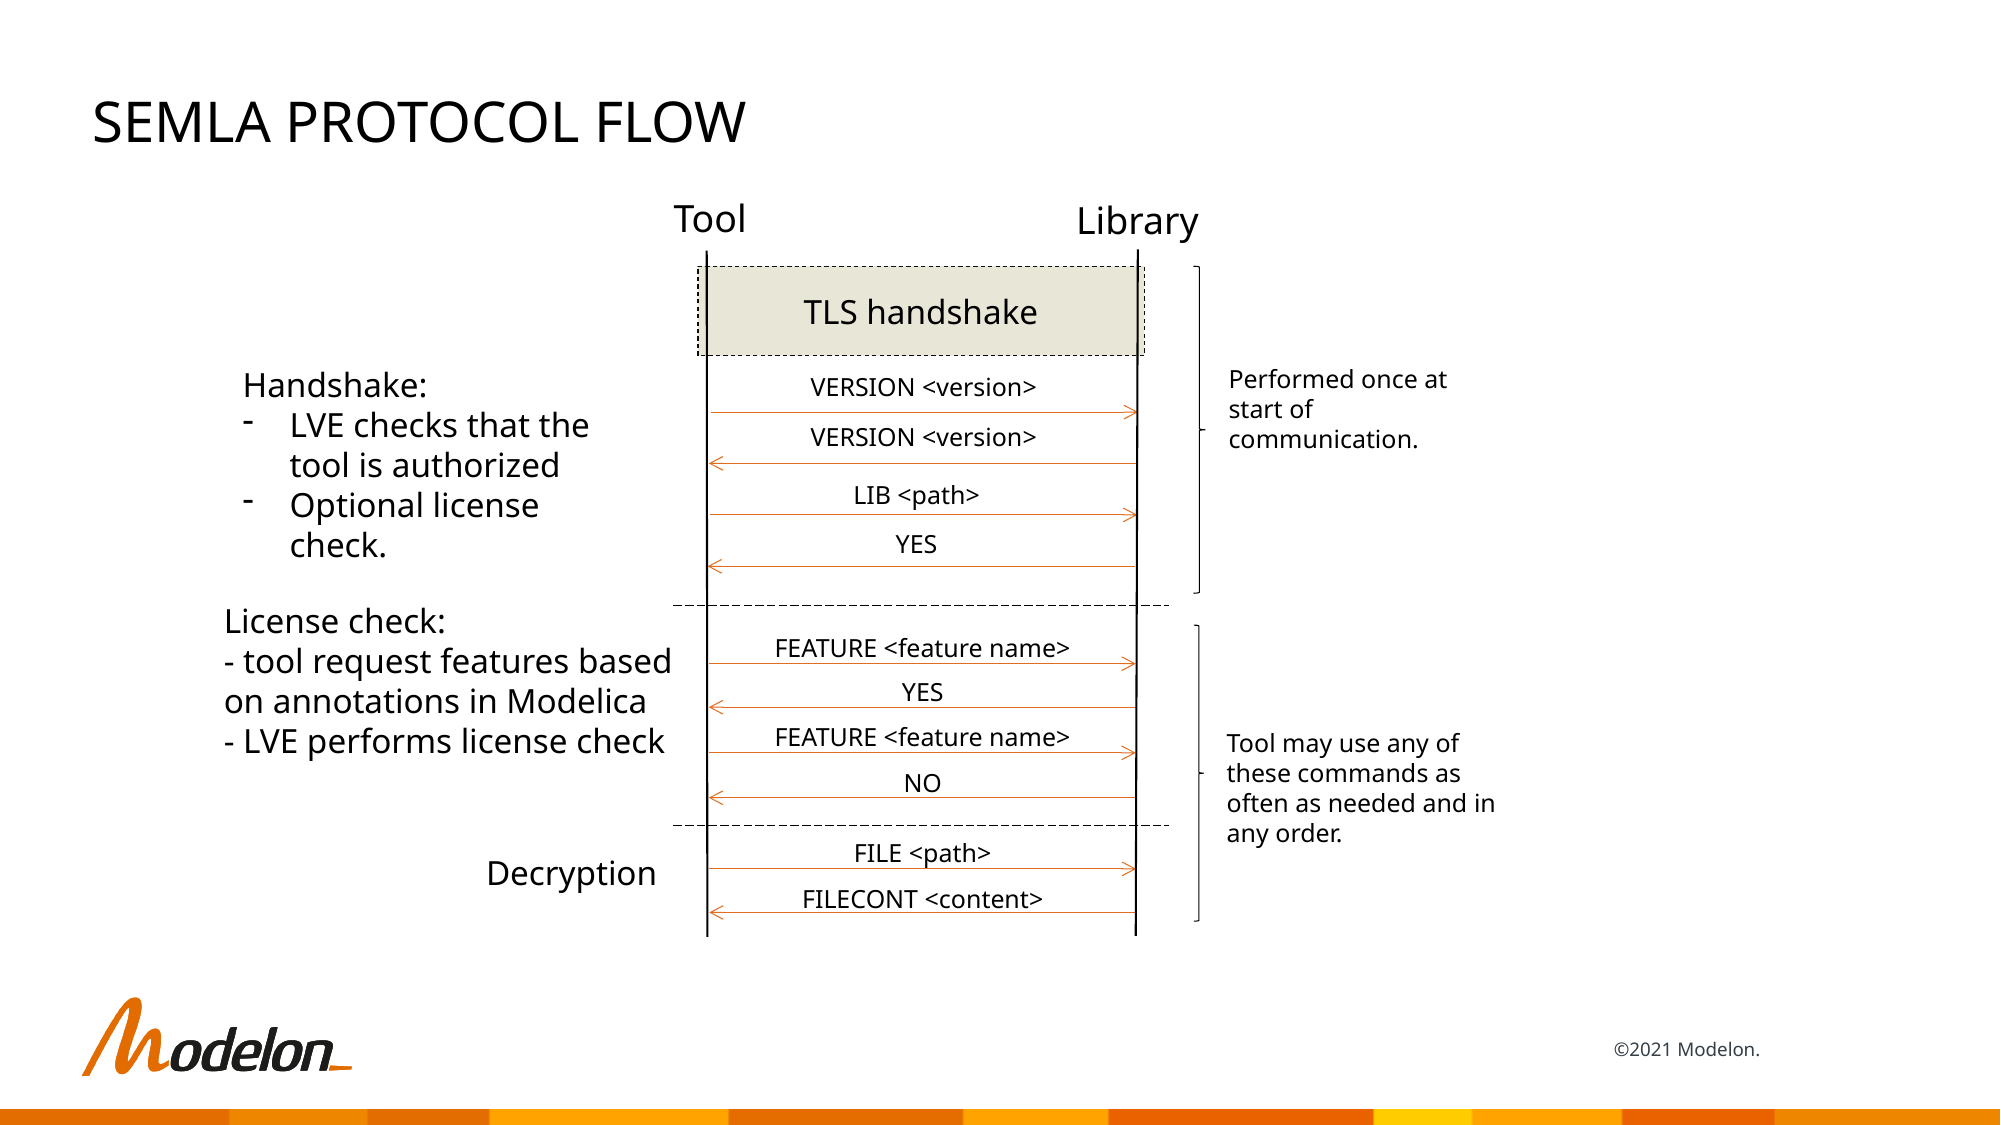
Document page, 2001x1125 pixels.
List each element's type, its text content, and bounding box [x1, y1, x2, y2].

text_box [1193, 265, 1206, 594]
text_box FILE <path> [839, 869, 1007, 875]
text_box License check: - tool request features based on annotations in Modelica - LVE performs license check [208, 593, 706, 808]
text_box FEATURE <feature name> [759, 753, 1086, 760]
title SEMLA Protocol flow [77, 40, 1927, 208]
text_box Decryption [471, 844, 672, 900]
text_box Handshake: LVE checks that the tool is authorized Optional license check. [228, 356, 662, 593]
text_box FILECONT <content> [787, 875, 1059, 912]
text_box TLS handshake [1139, 265, 1145, 356]
text_box FEATURE <feature name> [759, 625, 1086, 663]
text_box NO [888, 759, 957, 797]
text_box LIB <path> [838, 472, 995, 514]
text_box FILE <path> [839, 830, 1007, 868]
text_box [1193, 624, 1204, 922]
text_box Performed once at start of communication. [1213, 355, 1521, 461]
text_box FILECONT <content> [787, 913, 1059, 921]
text_box YES [887, 669, 959, 707]
text_box FEATURE <feature name> [759, 714, 1086, 752]
text_box Tool may use any of these commands as often as needed and in any order. [1211, 720, 1519, 855]
text_box TLS handshake [708, 265, 1135, 357]
text_box YES [887, 708, 959, 714]
text_box FEATURE <feature name> [759, 664, 1086, 670]
text_box Tool [658, 187, 762, 248]
text_box YES [880, 520, 953, 566]
text_box Library [1061, 189, 1214, 250]
picture [77, 993, 357, 1087]
text_box VERSION <version> [795, 364, 1052, 409]
text_box NO [888, 798, 957, 805]
text_box VERSION <version> [795, 414, 1052, 459]
text_box TLS handshake [697, 265, 705, 357]
